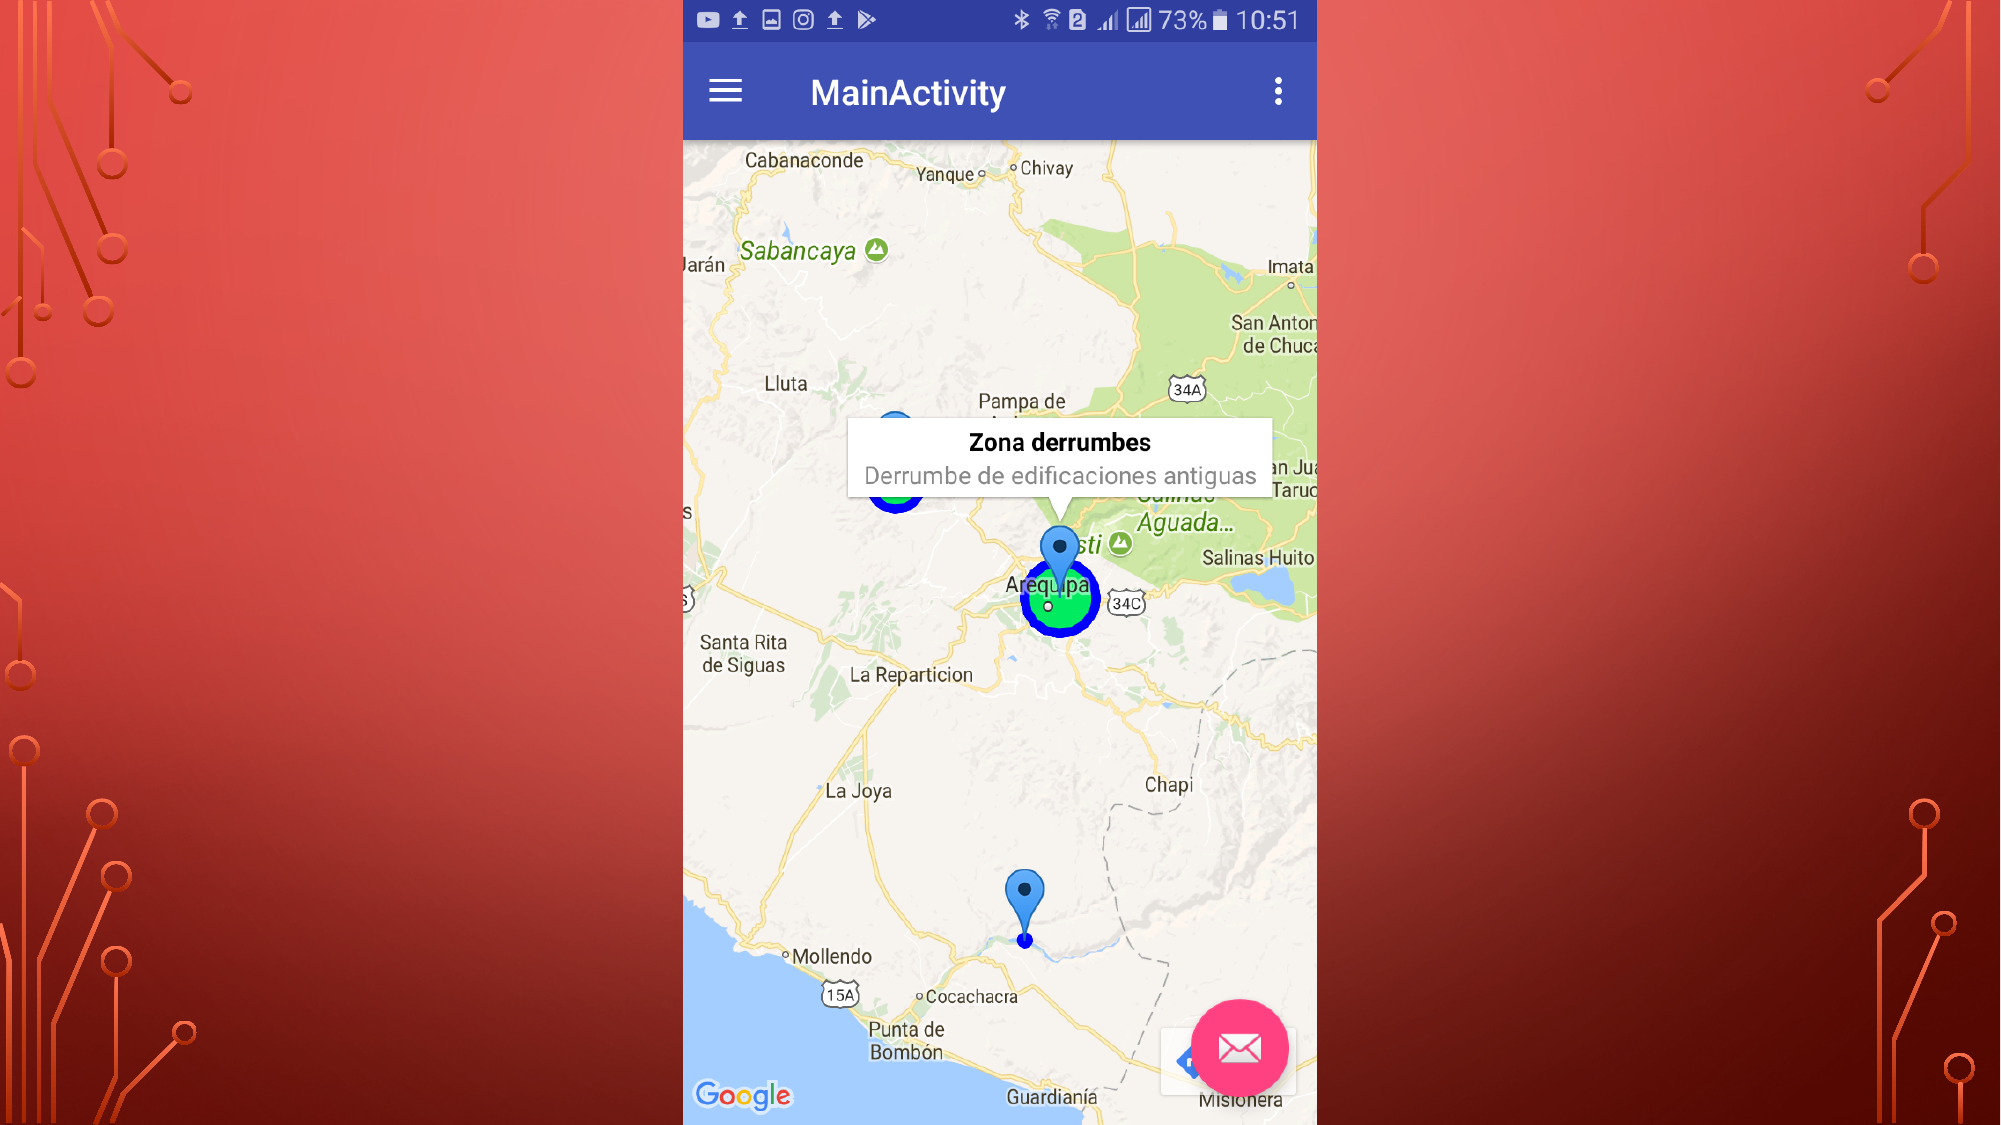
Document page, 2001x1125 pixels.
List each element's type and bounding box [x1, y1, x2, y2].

picture [683, 0, 1317, 1125]
